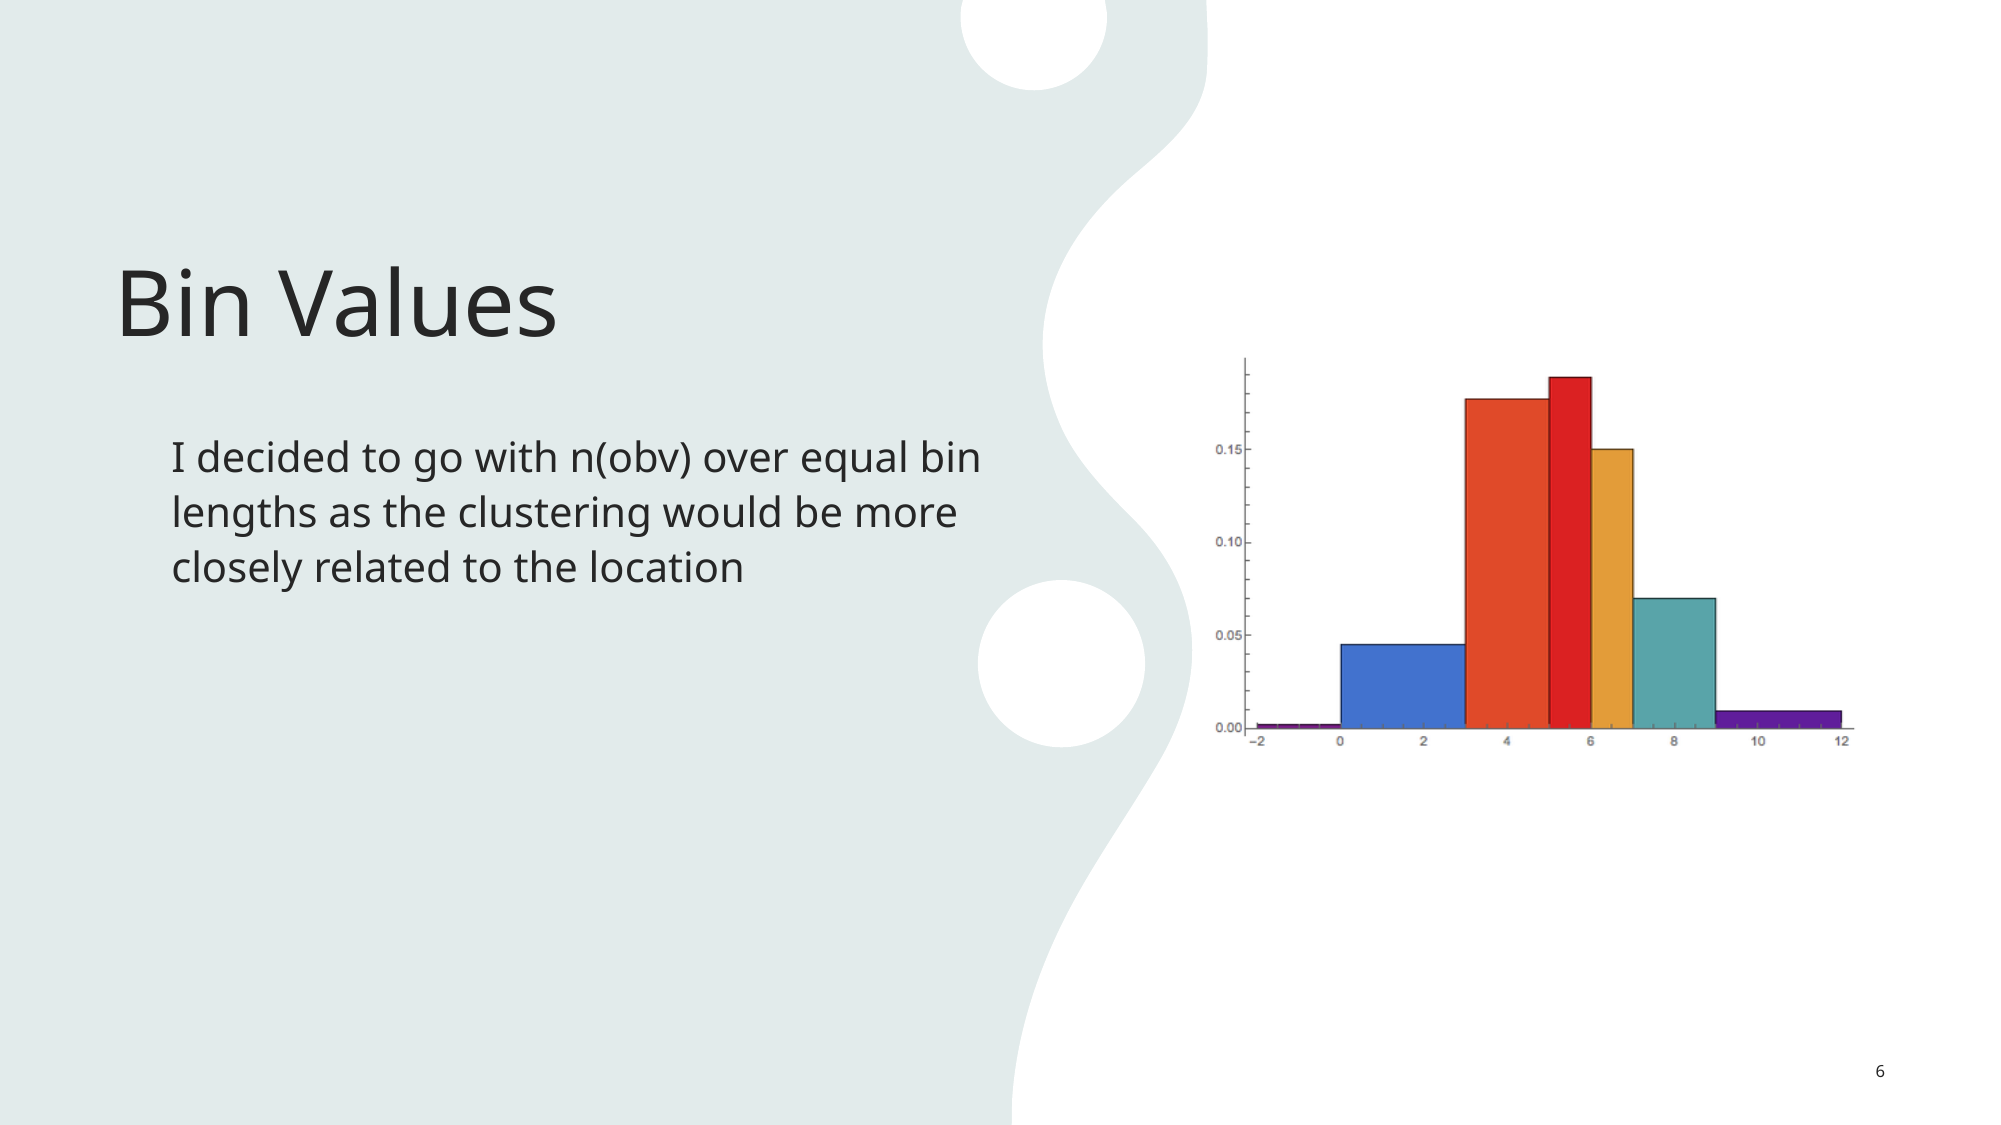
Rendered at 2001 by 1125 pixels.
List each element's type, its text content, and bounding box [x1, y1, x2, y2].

text_box [959, 0, 1109, 92]
text_box [1010, 0, 2000, 1125]
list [1196, 296, 1901, 801]
text_box [0, 0, 1206, 1125]
text_box I decided to go with n(obv) over equal bin lengths as the clustering would be more closely related to the location [99, 418, 1010, 988]
slide_number 6 [1662, 1042, 1900, 1103]
title Bin Values [99, 90, 1010, 363]
